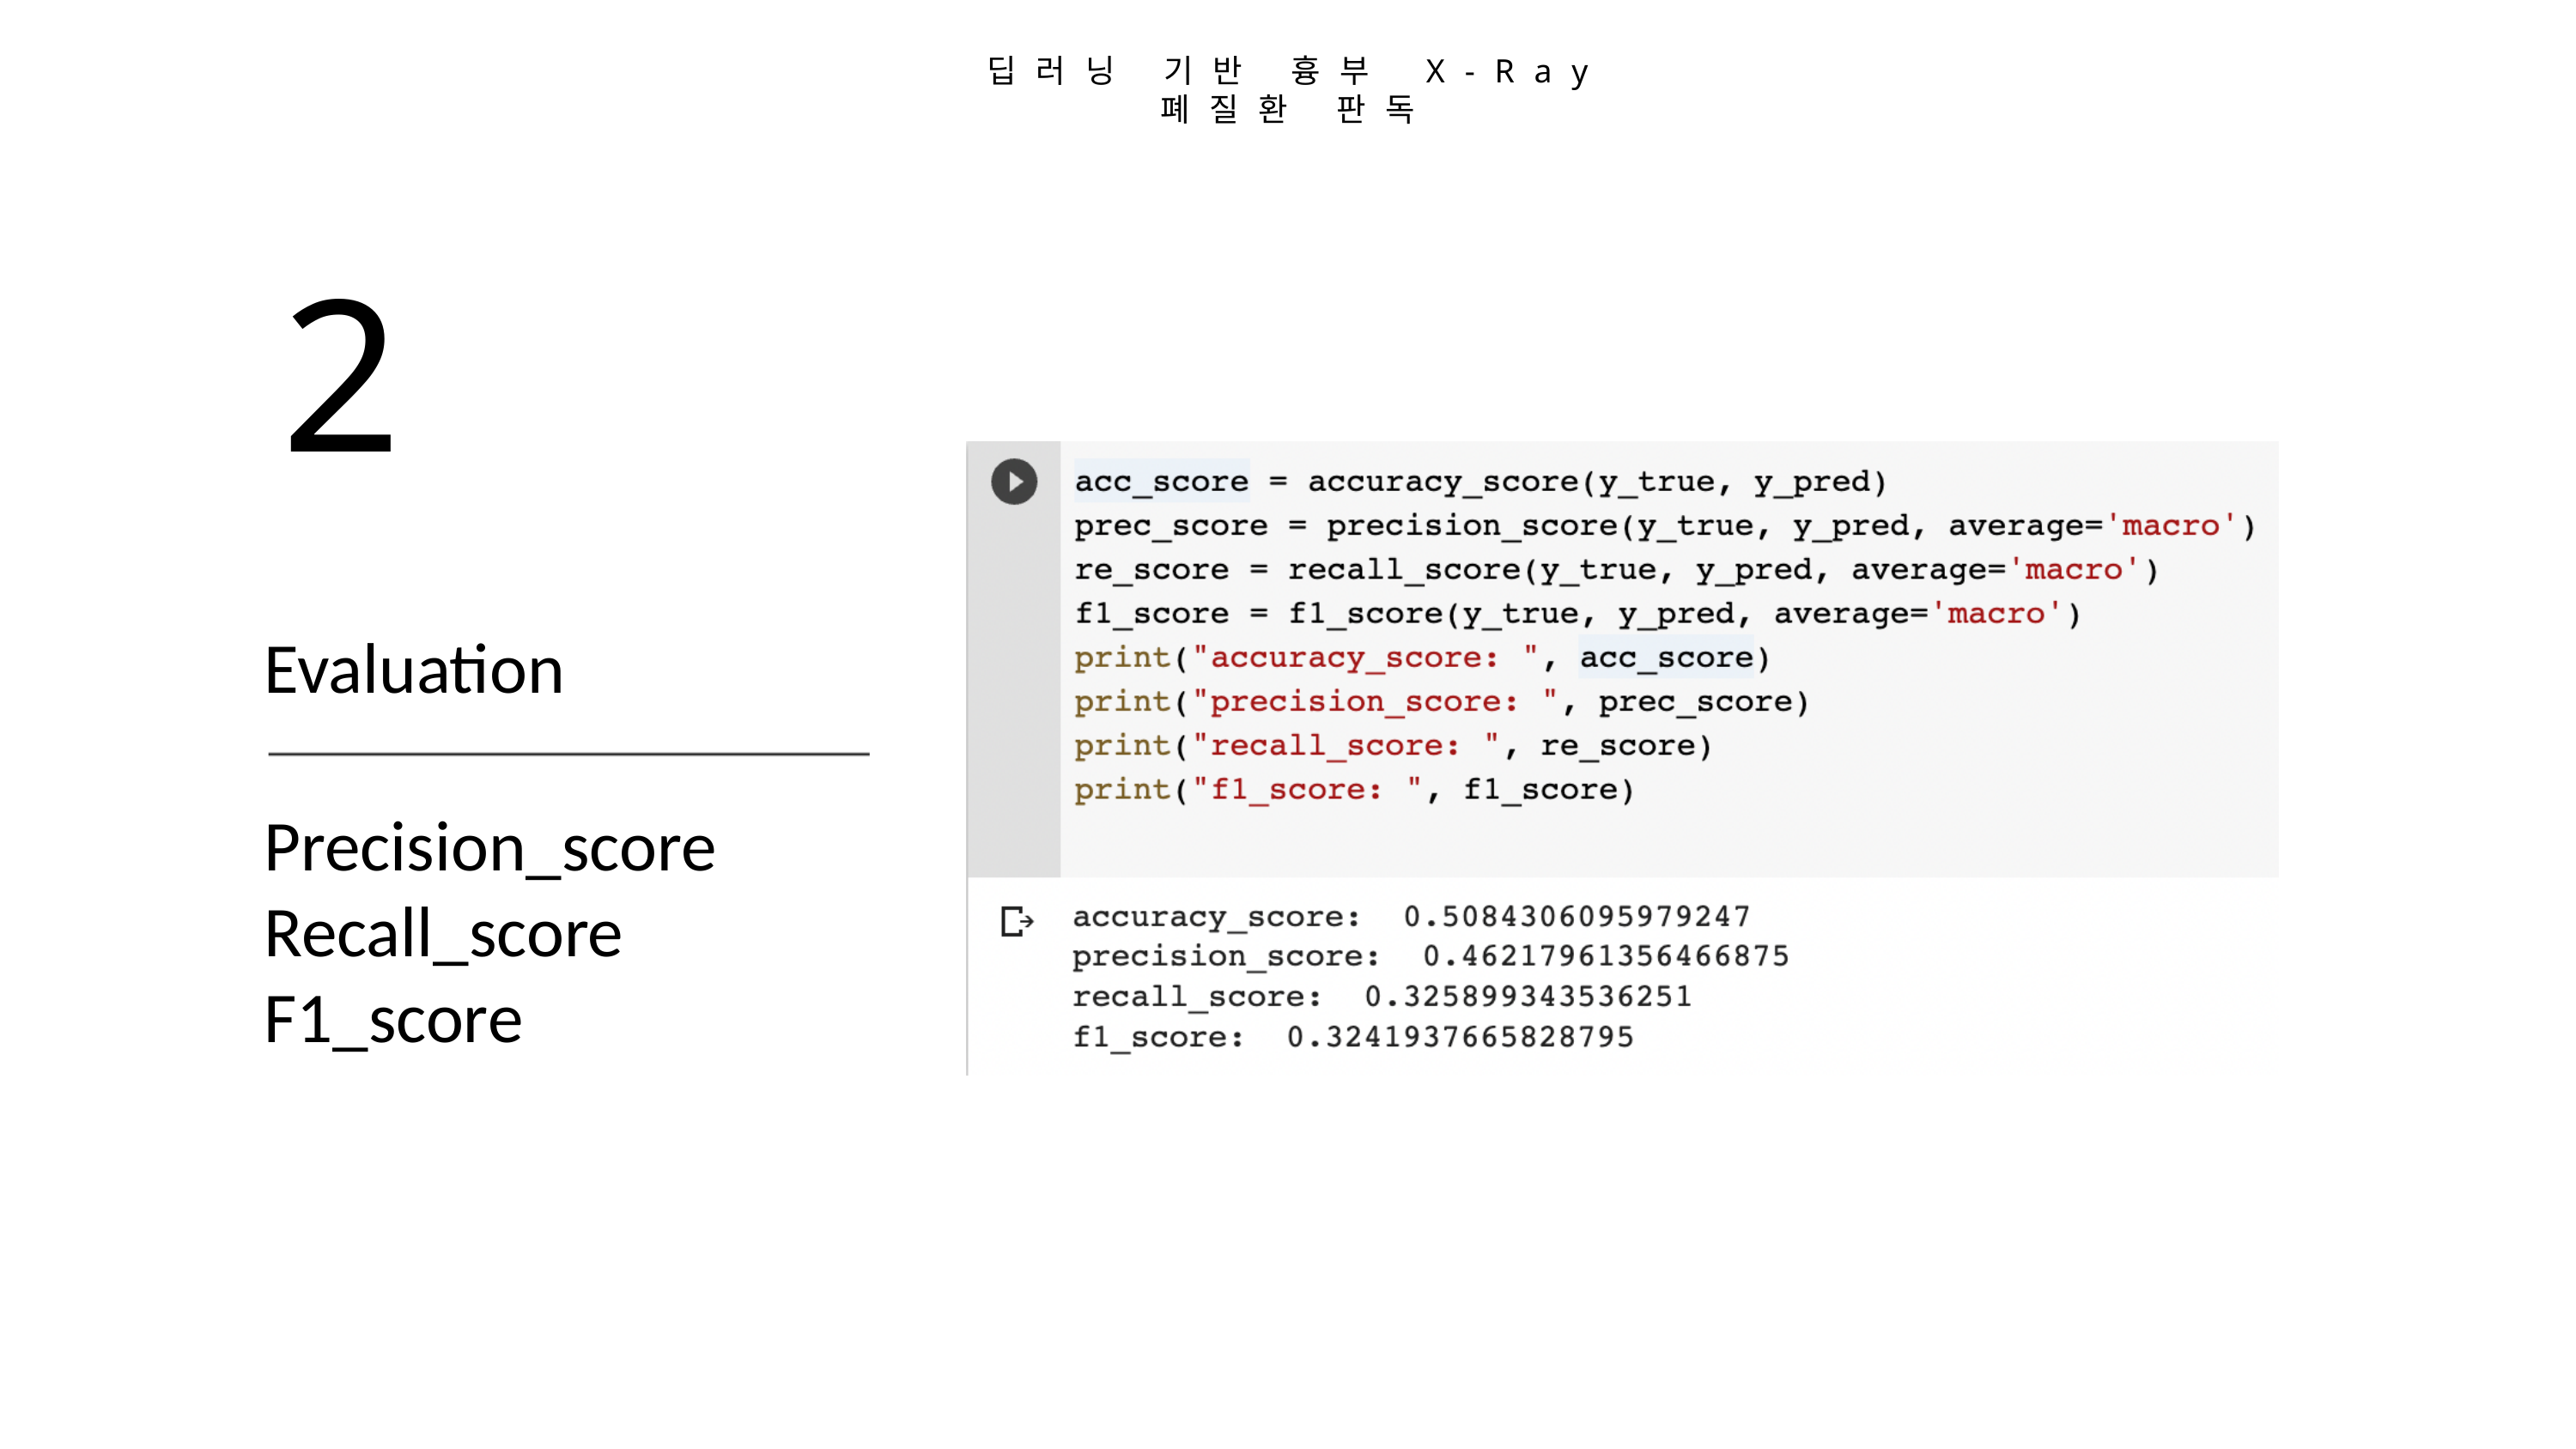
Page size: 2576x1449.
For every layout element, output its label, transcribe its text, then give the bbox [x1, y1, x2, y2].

text_box Precision_score Recall_score F1_score [251, 792, 961, 1064]
text_box 2 [268, 234, 702, 500]
picture [965, 441, 2280, 1076]
text_box Evaluation [251, 615, 961, 714]
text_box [268, 749, 870, 759]
text_box 딥러닝 기반 흉부 X-Ray 폐질환 판독 [197, 44, 2379, 134]
